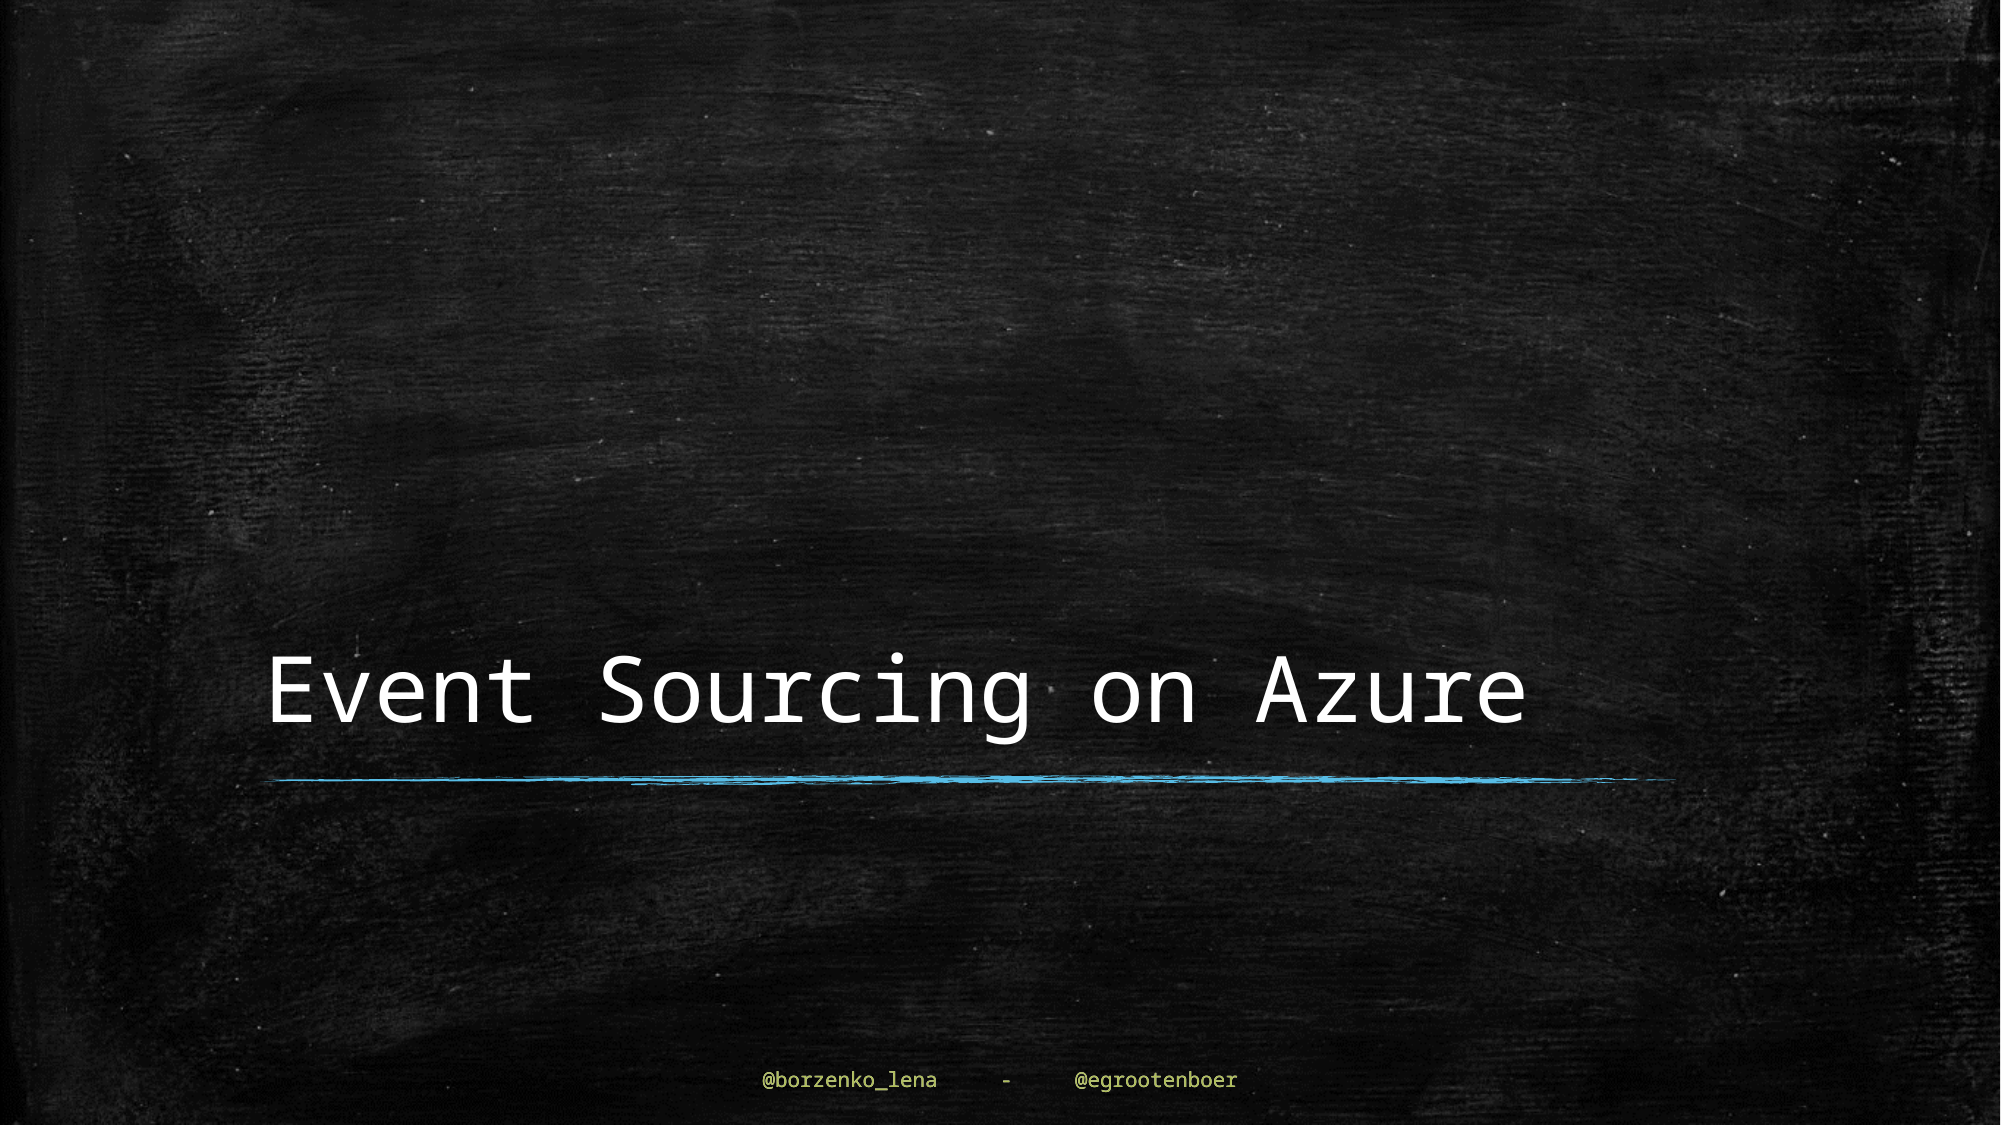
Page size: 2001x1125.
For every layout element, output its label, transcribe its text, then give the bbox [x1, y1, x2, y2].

title Event Sourcing on Azure [249, 312, 1751, 750]
